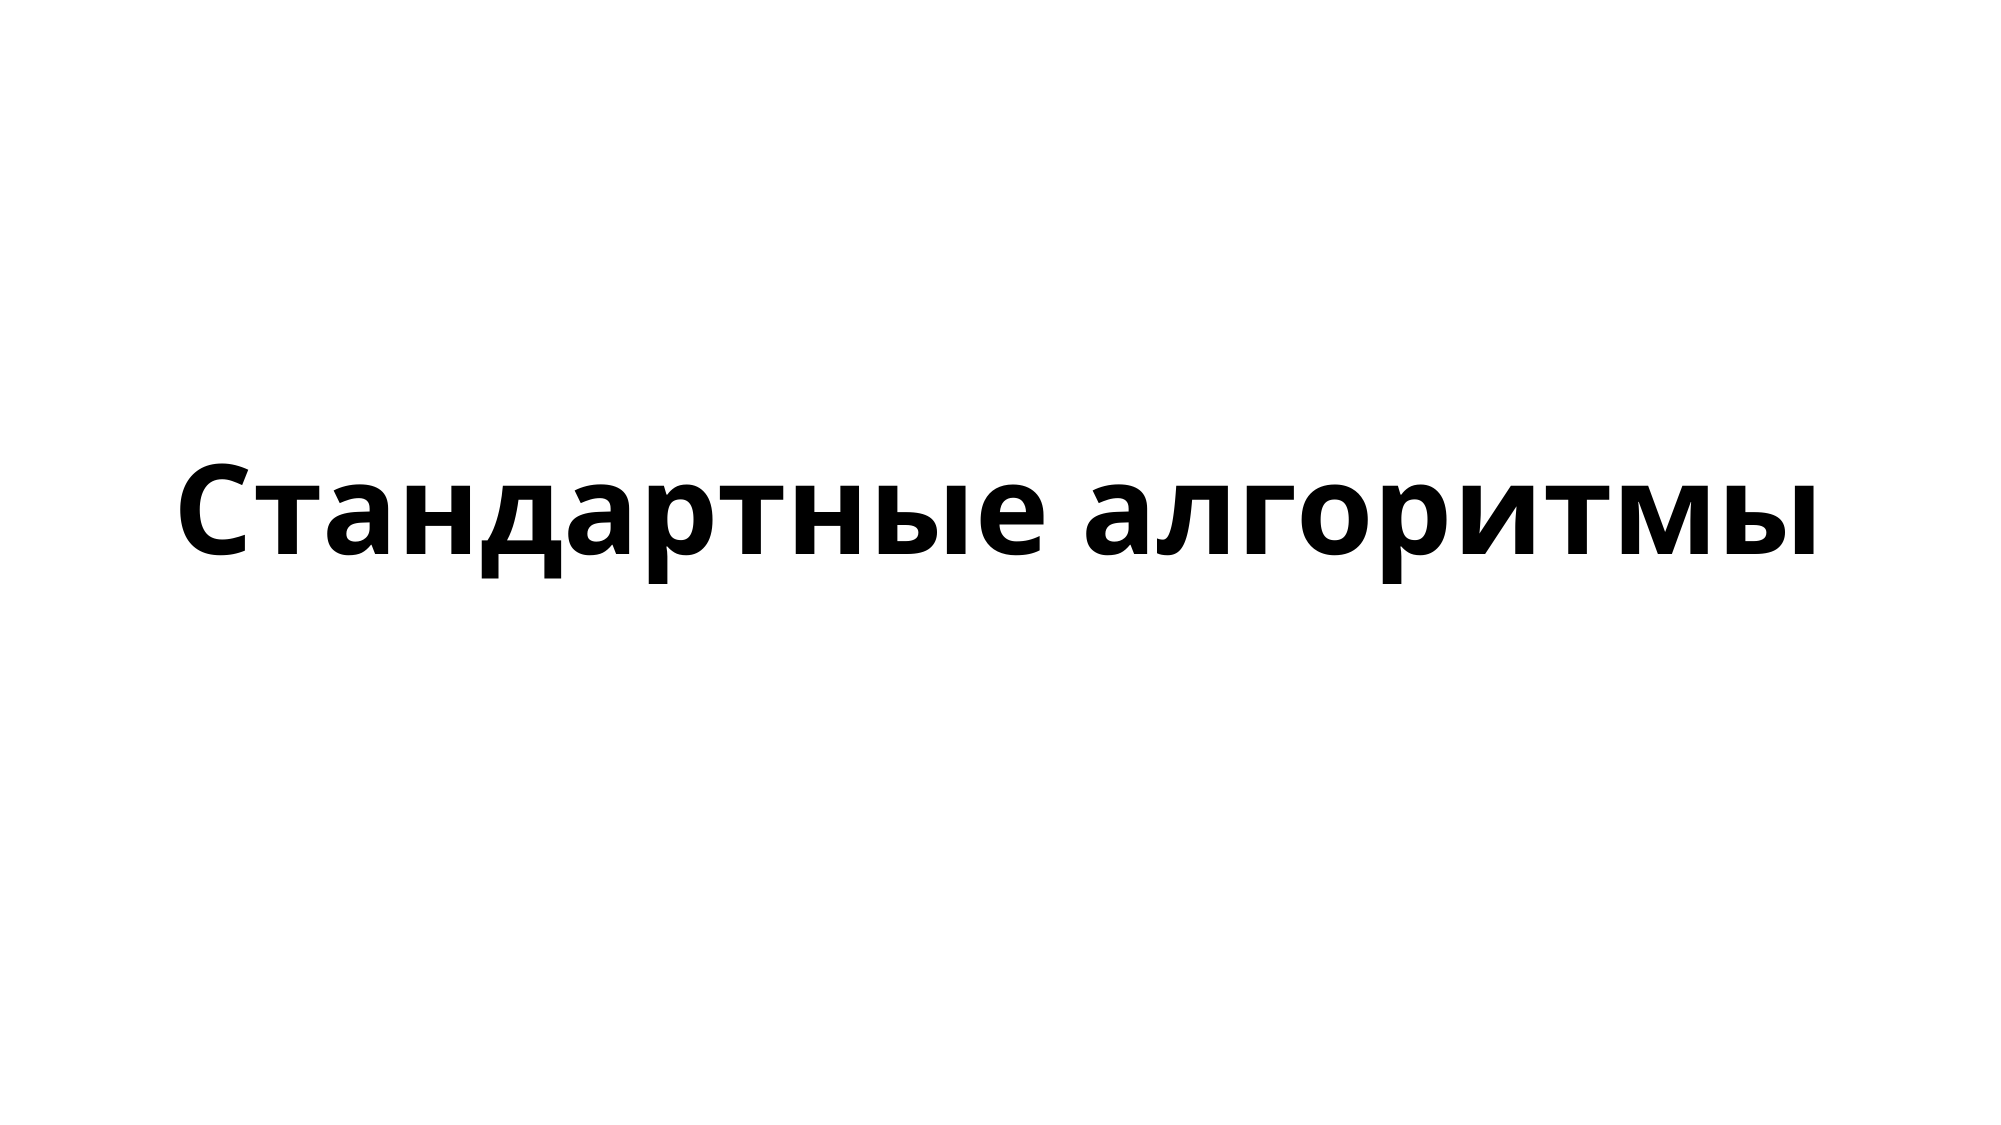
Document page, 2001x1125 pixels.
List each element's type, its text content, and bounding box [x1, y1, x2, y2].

title Стандартные алгоритмы [136, 280, 1862, 749]
